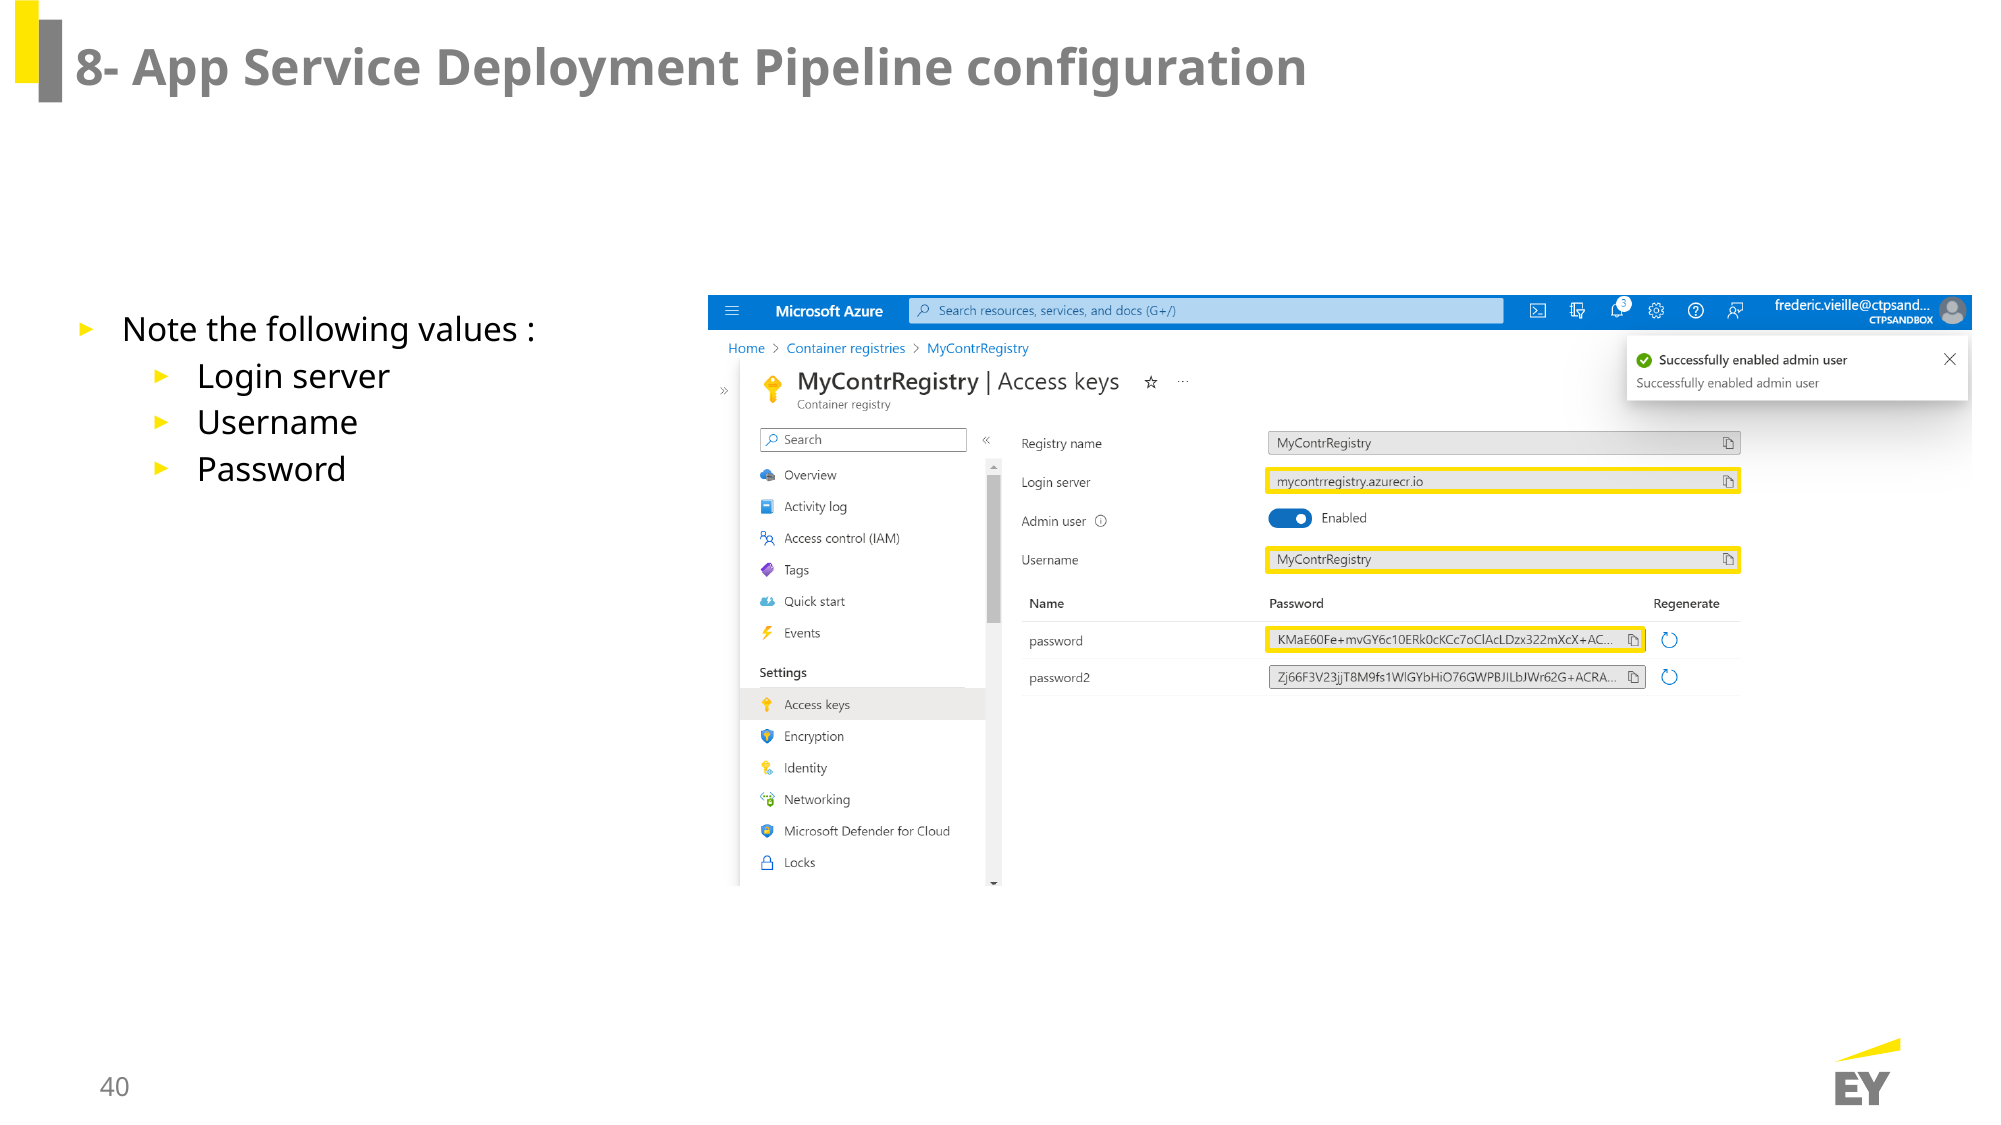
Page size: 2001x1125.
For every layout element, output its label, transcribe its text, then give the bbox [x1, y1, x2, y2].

text_box Note the following values : Login server Username Password [74, 308, 683, 488]
picture [708, 294, 1972, 886]
text_box [37, 18, 64, 104]
title 8- App Service Deployment Pipeline configuration [75, 45, 1933, 103]
text_box [13, 0, 41, 85]
